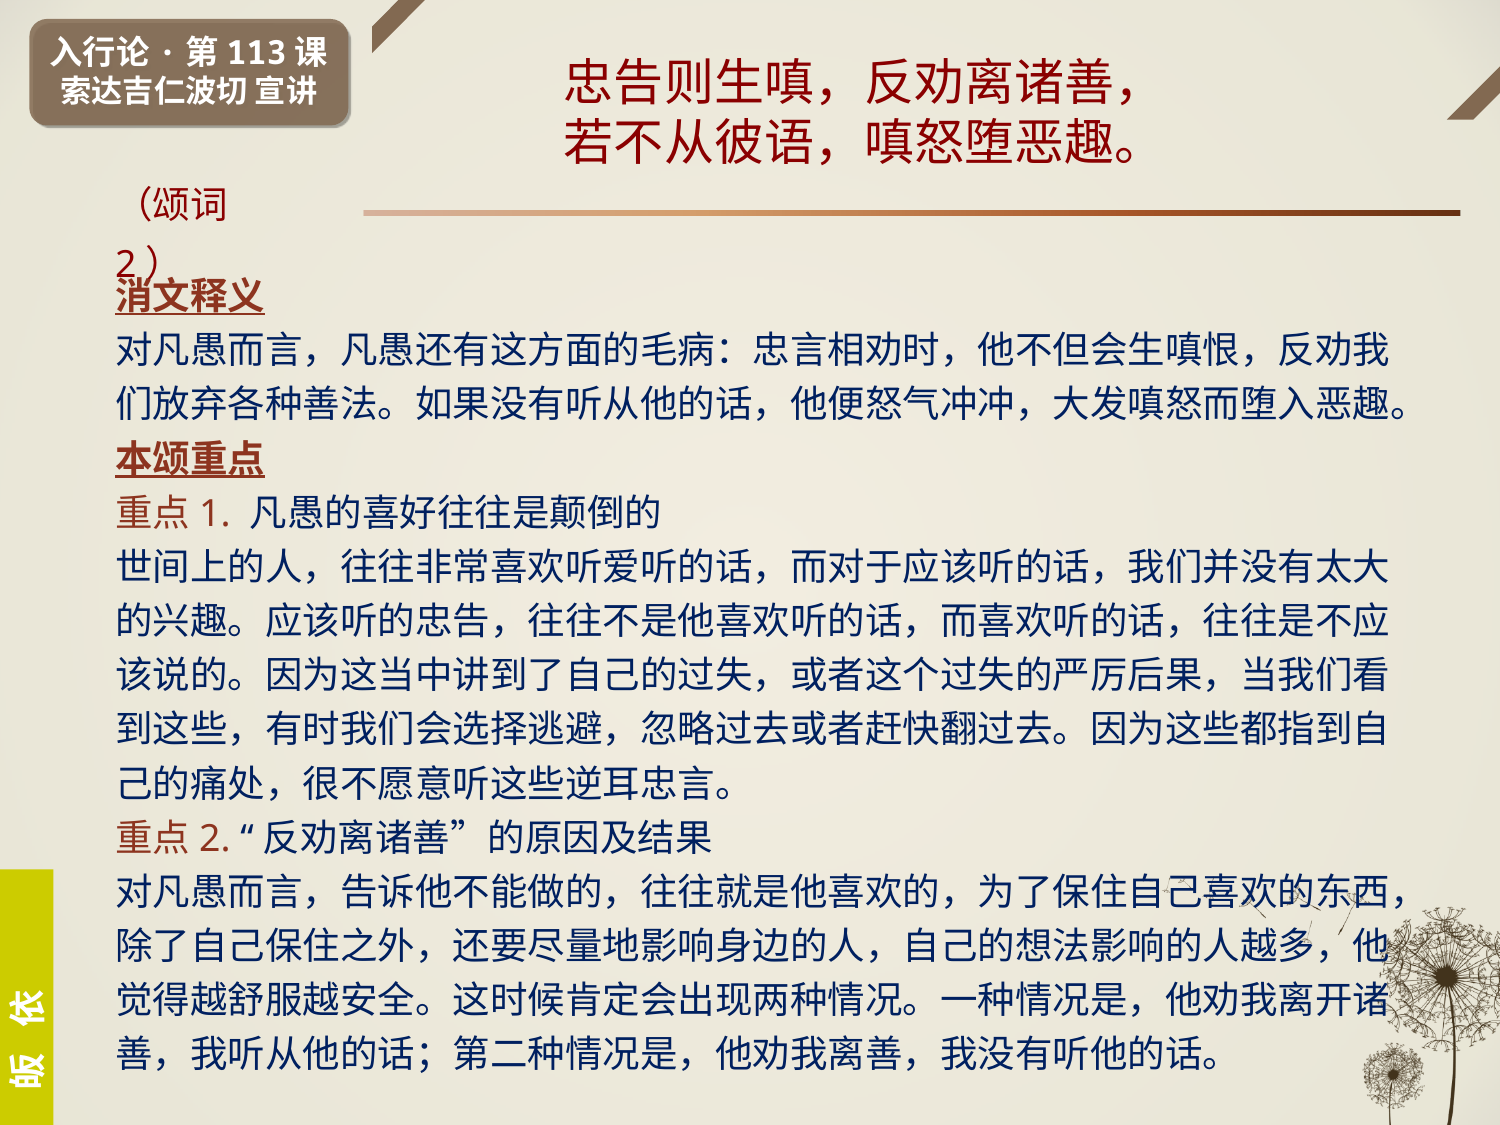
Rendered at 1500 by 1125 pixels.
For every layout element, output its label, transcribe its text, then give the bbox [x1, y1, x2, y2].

text_box （颂词2） [100, 160, 278, 255]
picture [0, 0, 1500, 1125]
text_box 消文释义 对凡愚而言，凡愚还有这方面的毛病：忠言相劝时，他不但会生嗔恨，反劝我们放弃各种善法。如果没有听从他的话，他便怒气冲冲，大发嗔怒而堕入恶趣。本颂重点 重点1. 凡愚的喜好往往是颠倒的 世间上的人，往往非常喜欢听爱听的话，而对于应该听的话，我们并没有太大的兴趣。应该听的忠告，往往不是他喜欢听的话，而喜欢听的话，往往是不应该说的。因为这当中讲到了自己的过失，或者这个过失的严厉后果，当我们看到这些，有时我们会选择逃避，忽略过去或者赶快翻过去。因为这些都指到自己的痛处，很不愿意听这些逆耳忠言。 重点2. “反劝离诸善”的原因及结果 对凡愚而言，告诉他不能做的，往往就是他喜欢的，为了保住自己喜欢的东西，除了自己保住之外，还要尽量地影响身边的人，自己的想法影响的人越多，他觉得越舒服越安全。这时候肯定会出现两种情况。一种情况是，他劝我离开诸善，我听从他的话；第二种情况是，他劝我离善，我没有听他的话。 [100, 255, 1412, 1083]
text_box [372, 0, 425, 54]
text_box 入行论·第113课 索达吉仁波切 宣讲 [29, 18, 349, 126]
text_box 皈 依 [0, 869, 54, 1125]
text_box [1446, 66, 1500, 120]
text_box 忠告则生嗔，反劝离诸善，若不从彼语，嗔怒堕恶趣。 [549, 7, 1211, 178]
